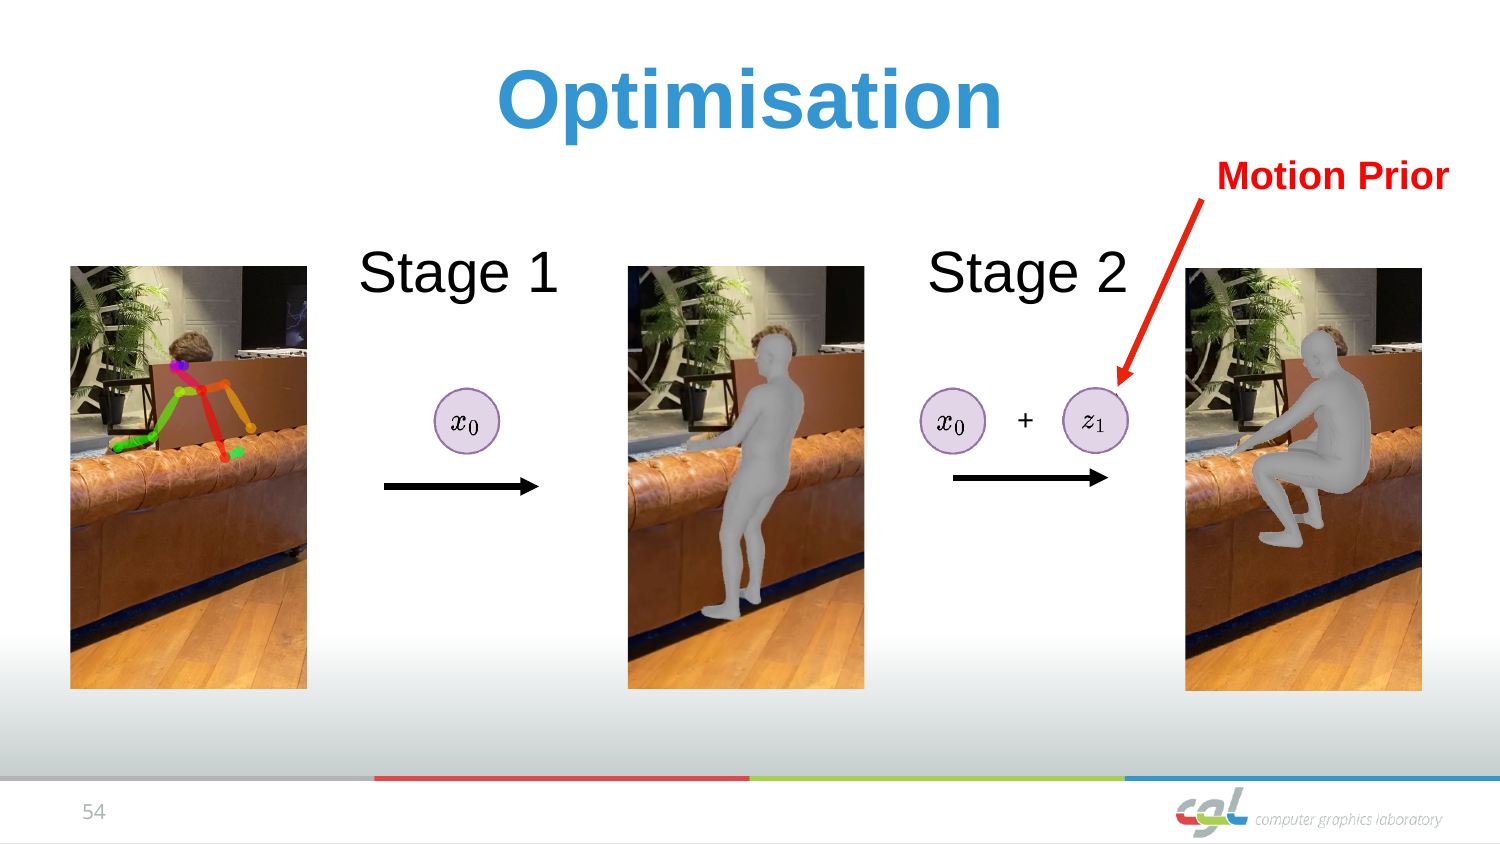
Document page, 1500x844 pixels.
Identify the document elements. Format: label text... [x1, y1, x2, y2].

picture [908, 378, 987, 465]
text_box + [1002, 386, 1051, 452]
slide_number ‹#› [52, 800, 136, 824]
picture [70, 266, 308, 689]
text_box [1056, 379, 1159, 459]
text_box Motion Prior [1201, 135, 1479, 213]
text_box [1117, 198, 1203, 387]
picture [1185, 268, 1423, 705]
picture [0, 776, 1500, 844]
list Stage 2 [897, 203, 1112, 335]
title Optimisation [52, 0, 1449, 116]
list Stage 1 [328, 203, 606, 335]
picture [627, 266, 865, 689]
picture [422, 378, 501, 465]
